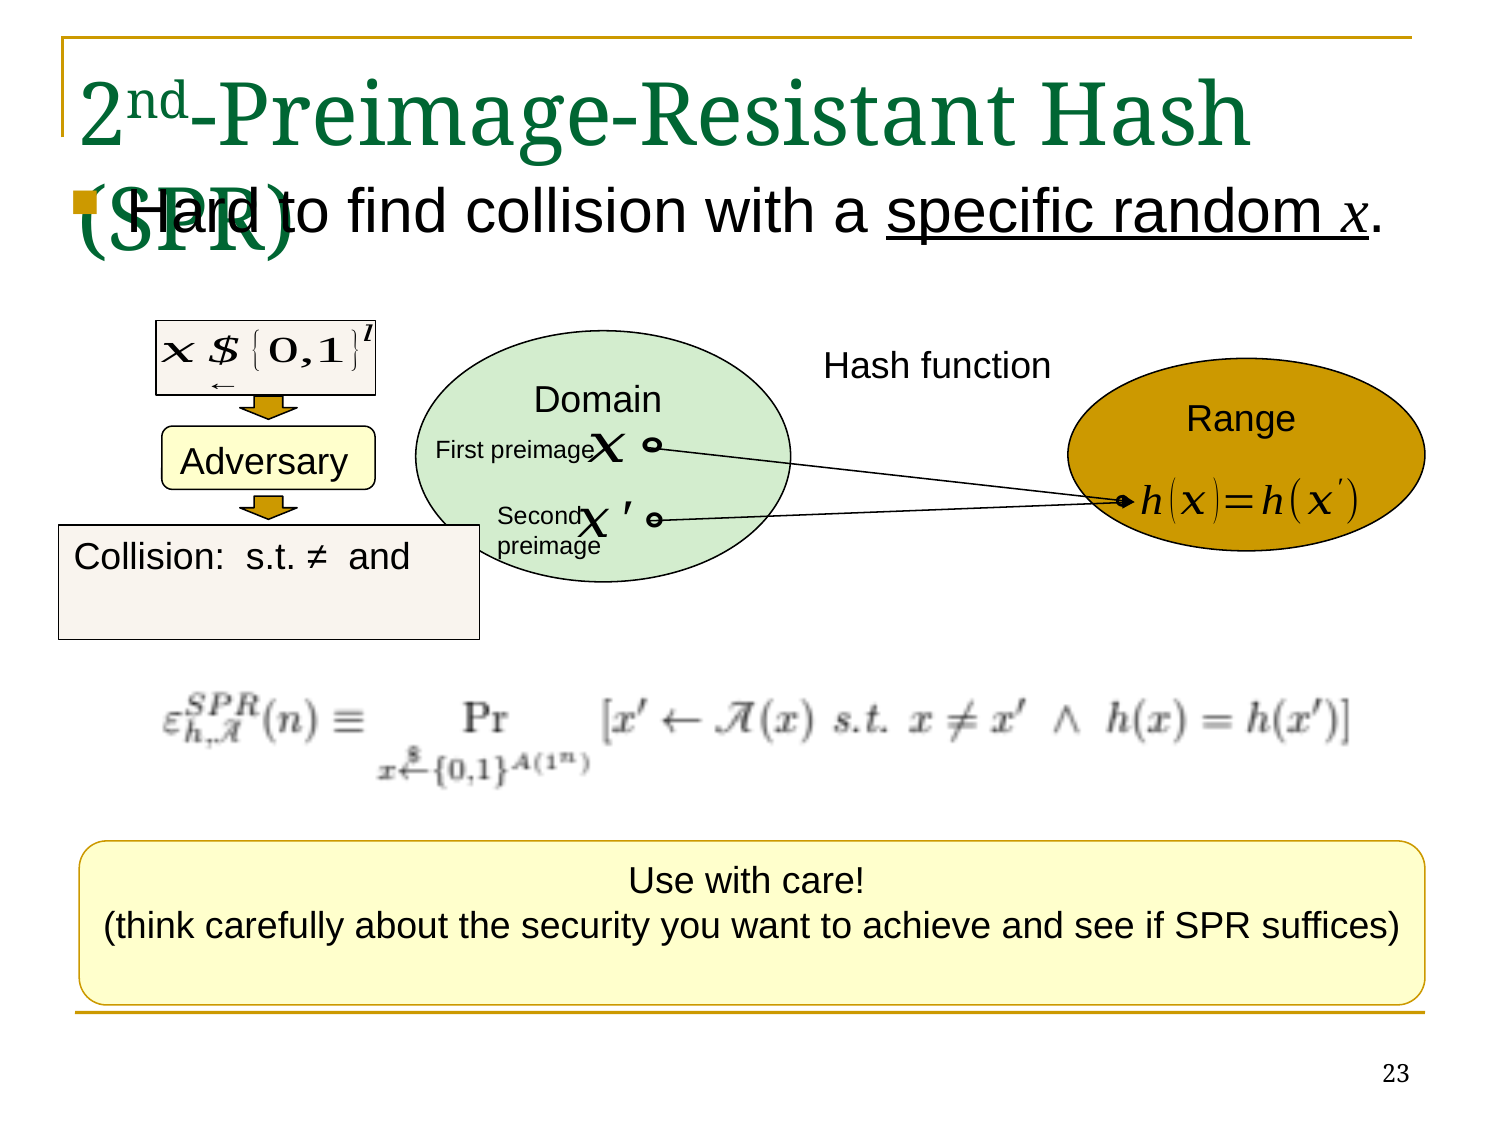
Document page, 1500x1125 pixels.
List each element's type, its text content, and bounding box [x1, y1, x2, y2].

text_box Second preimage [482, 492, 617, 568]
text_box Use with care! (think carefully about the security you want to achieve and see if SPR suffices) [79, 840, 1425, 1005]
picture [147, 665, 1353, 791]
text_box Adversary [161, 426, 376, 490]
text_box First preimage [420, 426, 611, 471]
slide_number 23 [1074, 1024, 1425, 1100]
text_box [647, 447, 1135, 501]
text_box [239, 496, 298, 520]
list Hard to find collision with a specific random x. [55, 162, 1465, 816]
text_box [647, 501, 1135, 522]
title 2nd-Preimage-Resistant Hash (SPR) [62, 50, 1465, 162]
text_box [239, 396, 298, 420]
